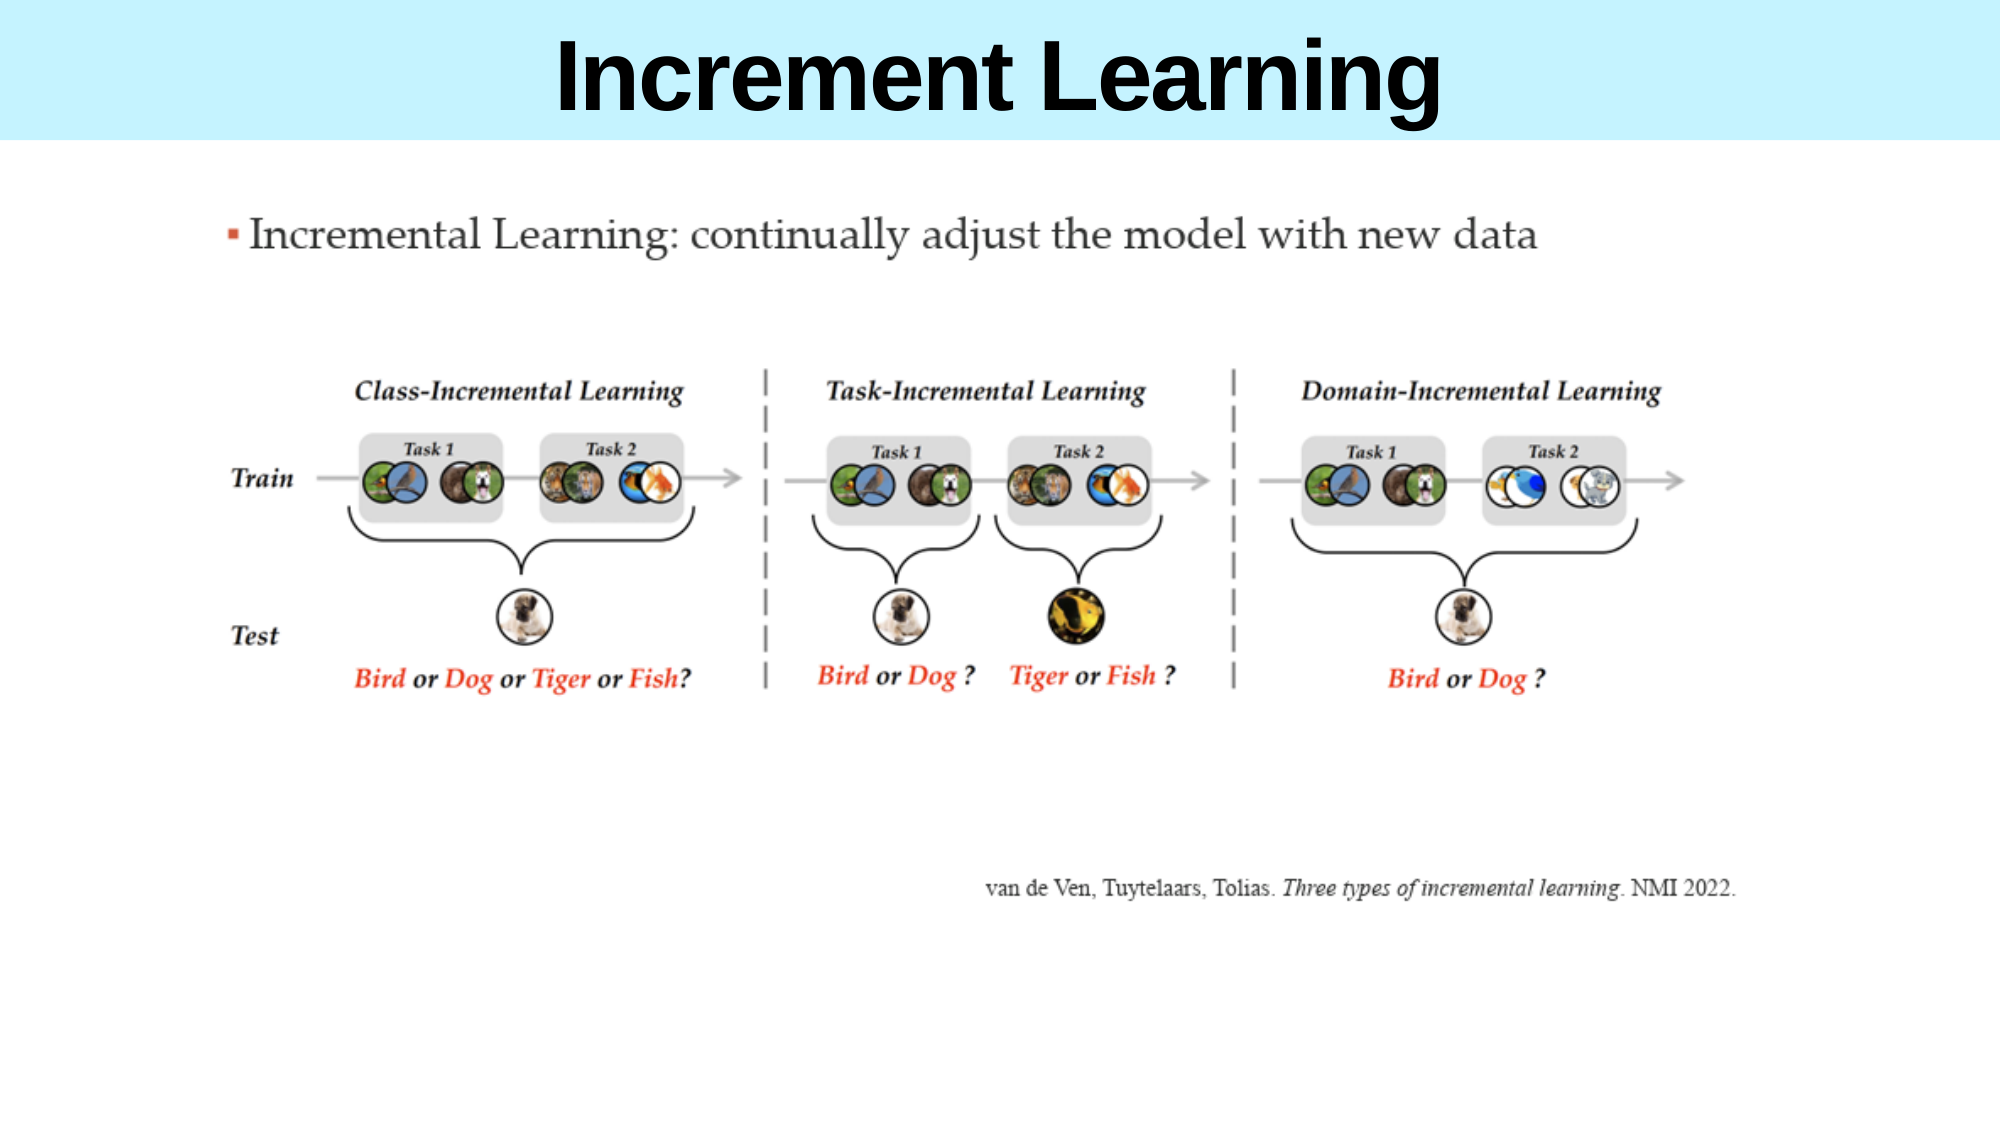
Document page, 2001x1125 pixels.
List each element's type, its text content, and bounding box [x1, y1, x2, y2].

picture [187, 198, 1743, 908]
text_box Increment Learning [0, 0, 2000, 141]
